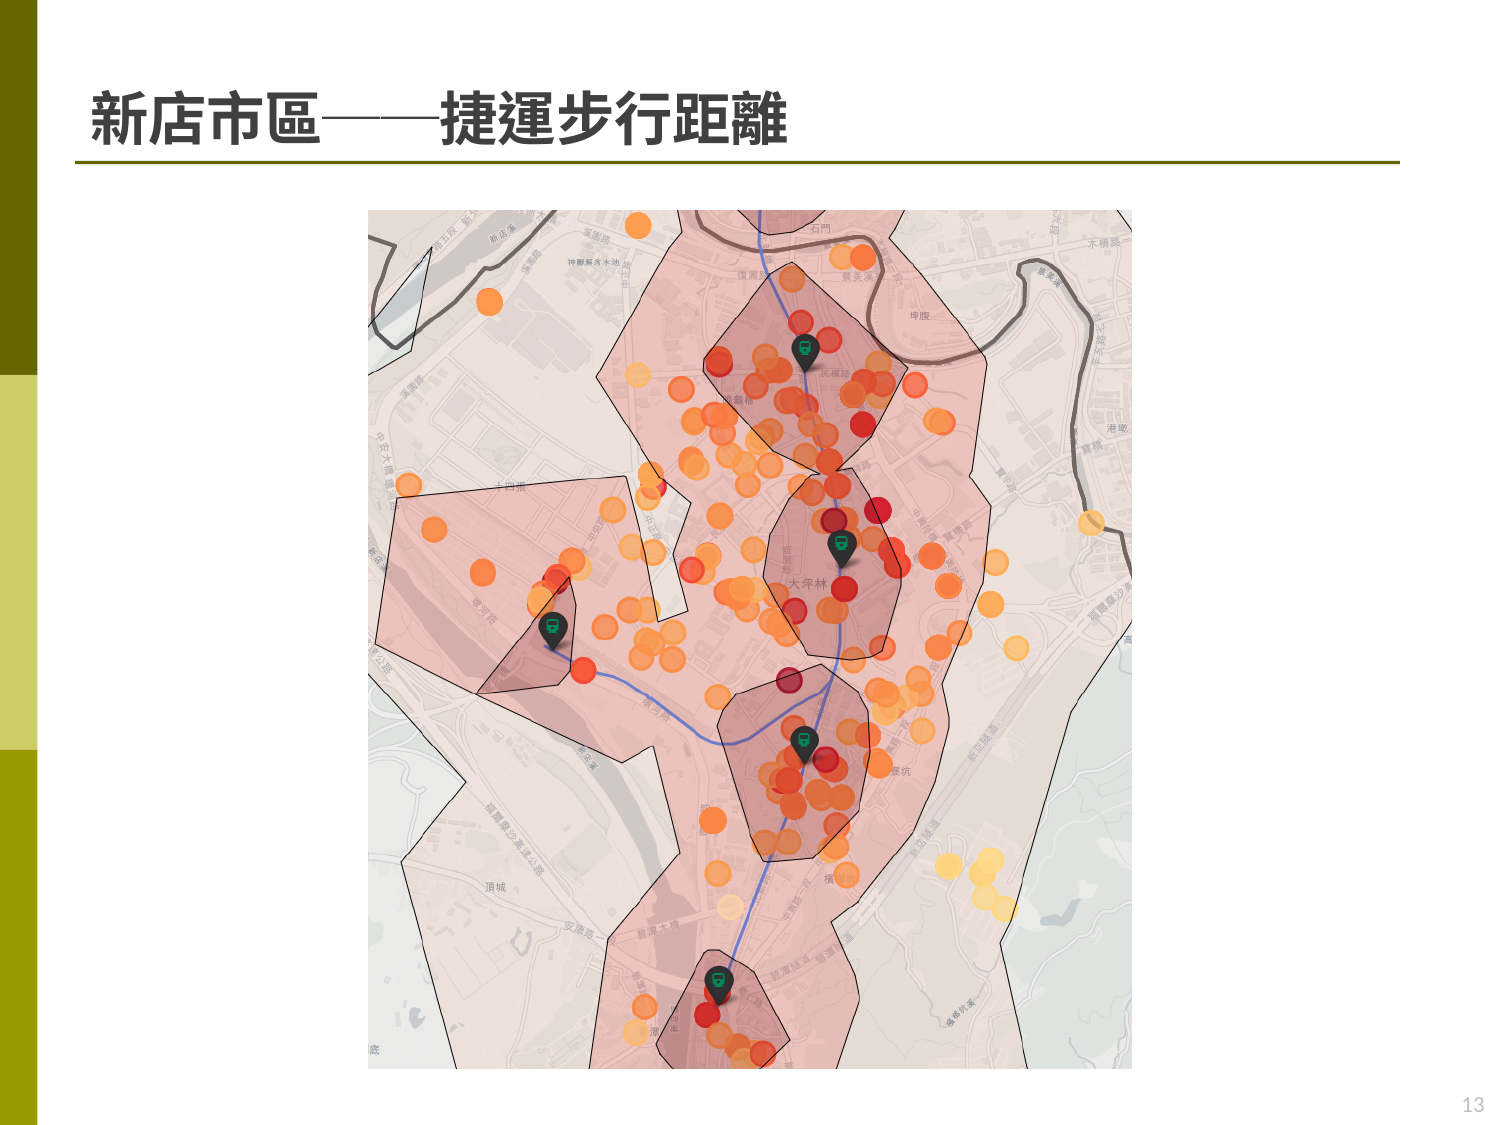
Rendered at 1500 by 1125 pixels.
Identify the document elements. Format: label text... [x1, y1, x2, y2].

picture [368, 210, 1132, 1069]
title 新店市區──捷運步行距離 [74, 54, 1426, 160]
slide_number 13 [1400, 1082, 1500, 1125]
